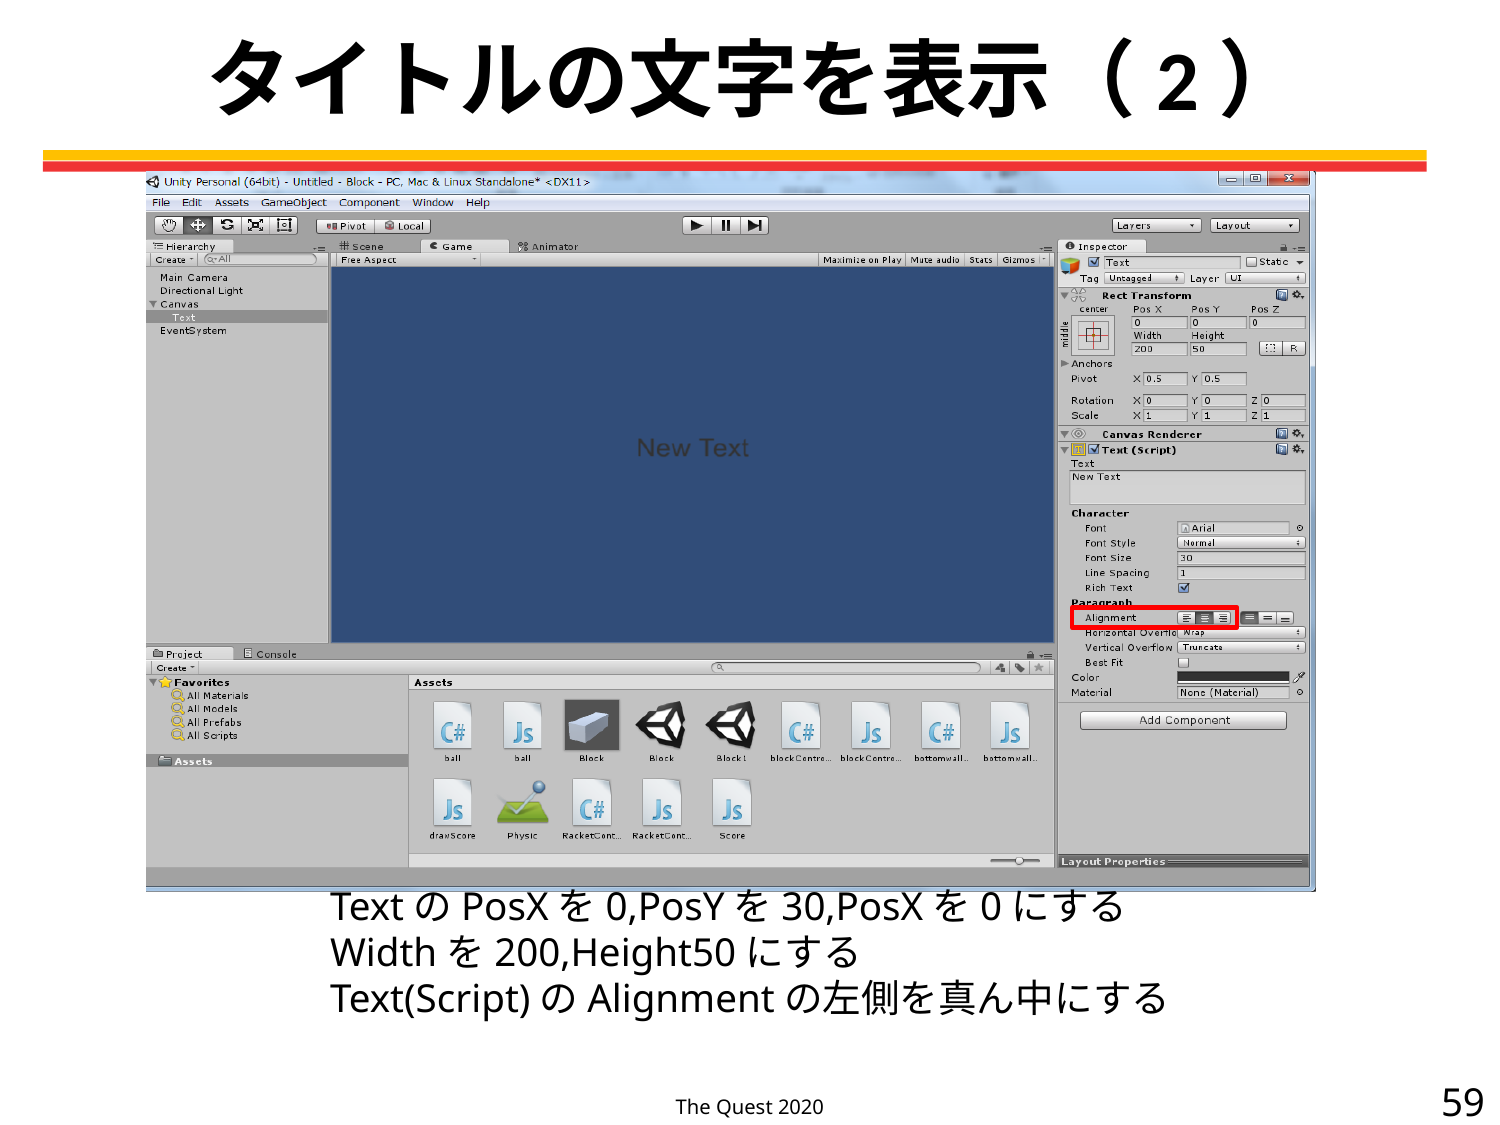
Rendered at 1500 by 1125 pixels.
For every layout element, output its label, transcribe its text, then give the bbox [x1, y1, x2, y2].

title タイトルの文字を表示（2） [19, 8, 1491, 144]
slide_number 59 [1149, 1074, 1500, 1125]
footer The Quest 2020 [512, 1087, 988, 1125]
picture [146, 171, 1316, 892]
text_box TextのPosXを0,PosYを30,PosXを0にする Widthを200,Height50にする Text(Script)のAlignmentの左側を真ん中にする [315, 901, 1185, 1028]
